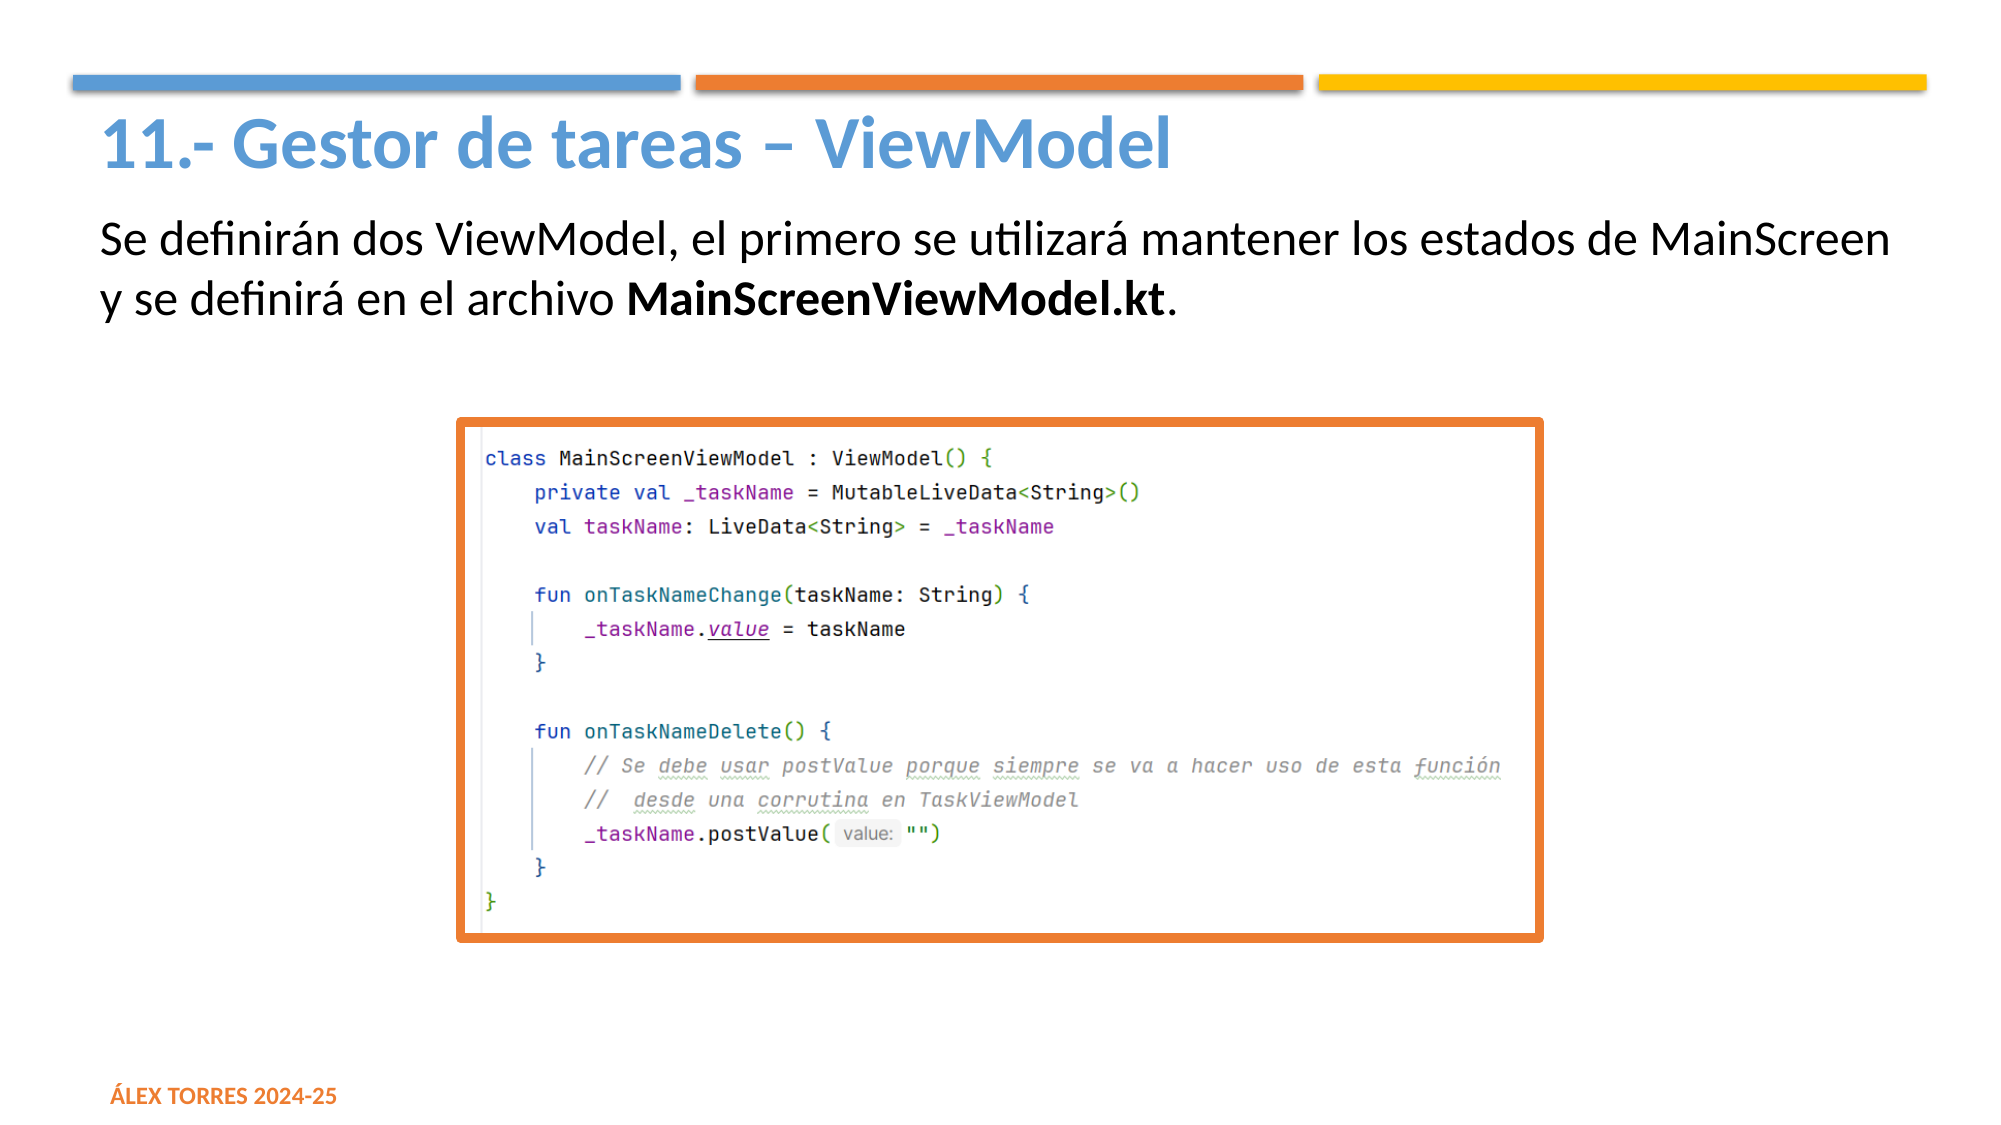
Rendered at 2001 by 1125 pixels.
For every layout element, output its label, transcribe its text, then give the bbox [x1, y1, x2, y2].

text_box Se definirán dos ViewModel, el primero se utilizará mantener los estados de MainScreen y se definirá en el archivo MainScreenViewModel.kt. [85, 190, 1915, 1074]
text_box 11.- Gestor de tareas – ViewModel [85, 78, 1915, 188]
picture [464, 426, 1536, 934]
